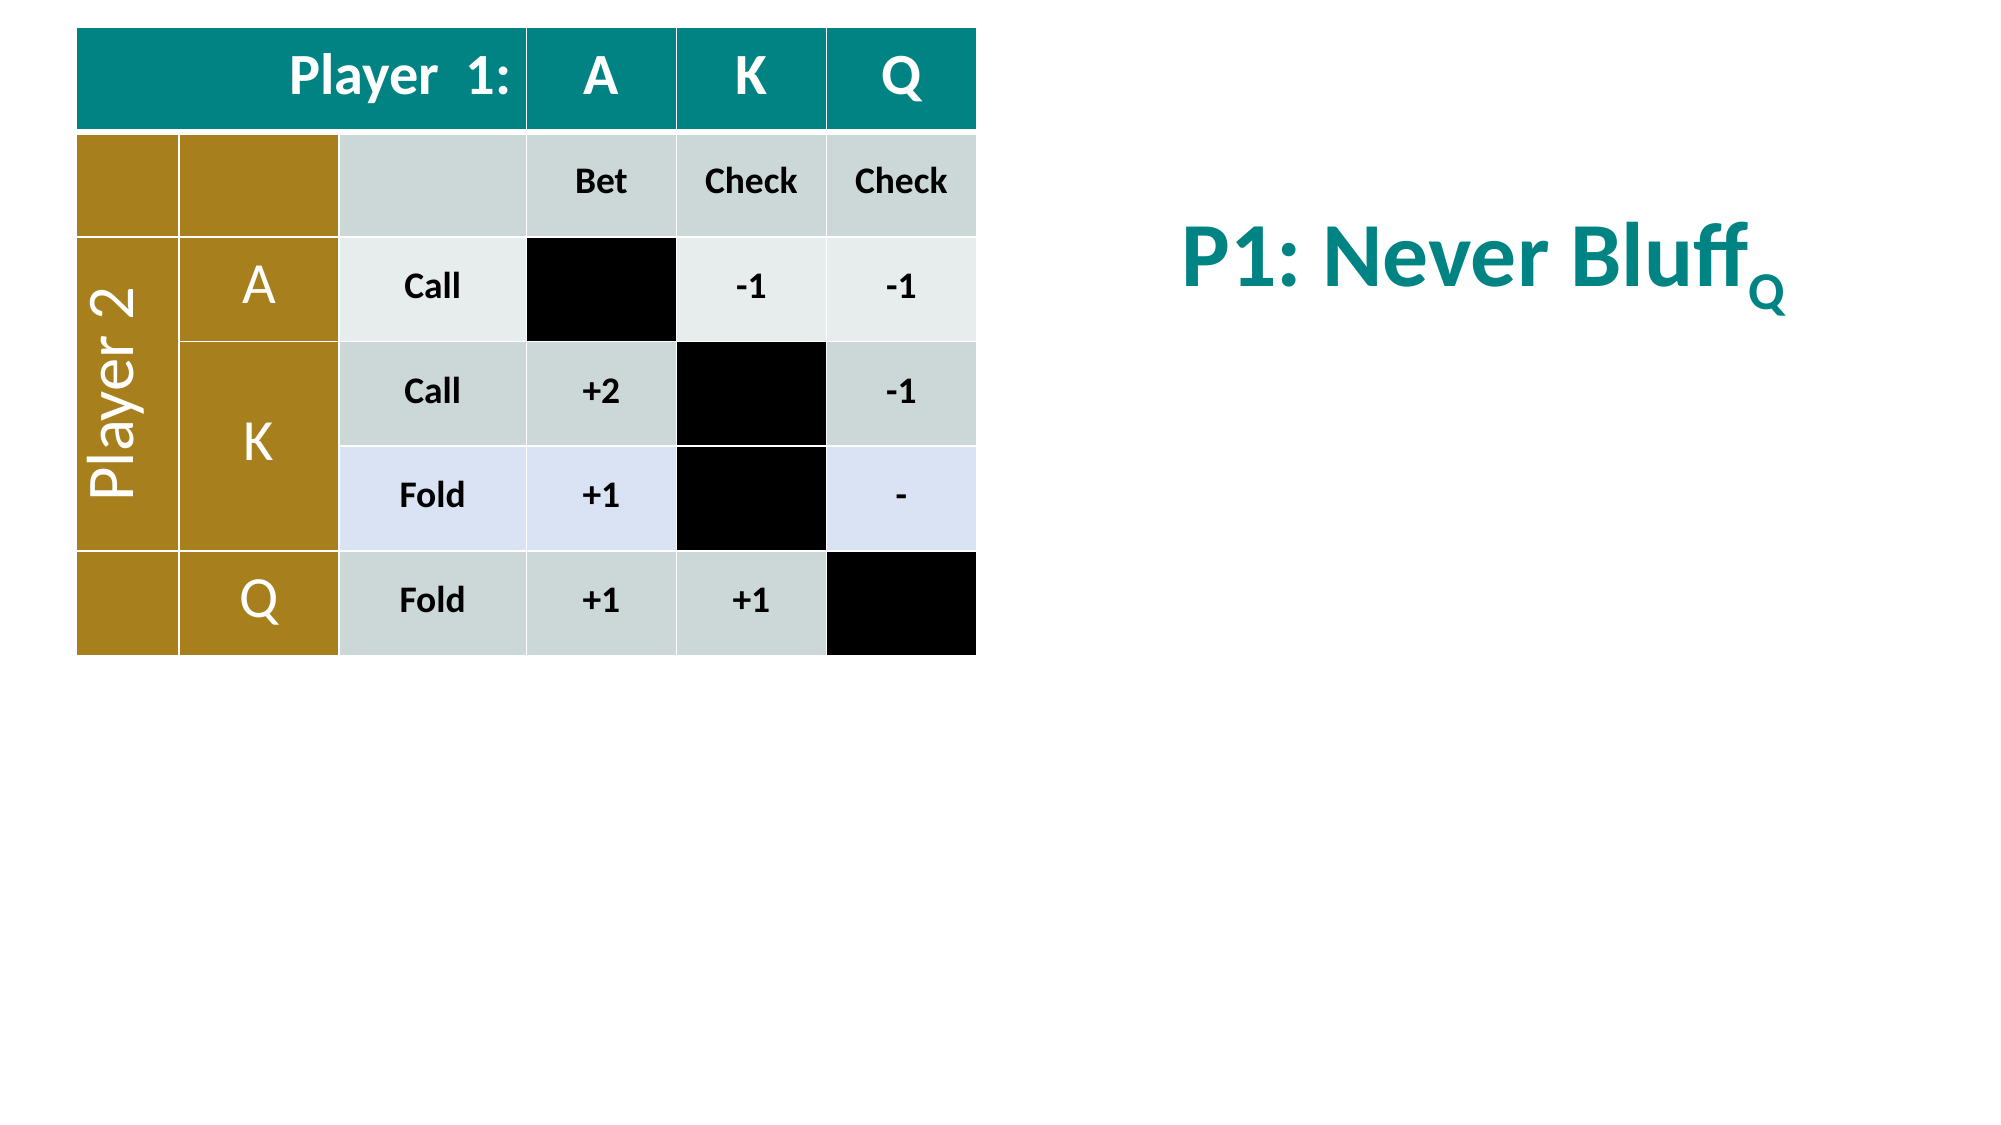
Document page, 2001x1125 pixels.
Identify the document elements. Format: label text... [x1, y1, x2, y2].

table_cell Check [677, 135, 826, 236]
table_header Player 1: [77, 28, 526, 129]
table_cell [180, 135, 338, 236]
table_cell +2 [527, 342, 676, 445]
table_cell Q [180, 552, 338, 655]
table_header K [677, 28, 826, 129]
table_header Q [827, 28, 976, 129]
table_cell A [180, 238, 338, 341]
table_cell +1 [527, 552, 676, 655]
title P1: Never BluffQ [1095, 143, 1872, 362]
table_cell [827, 552, 976, 655]
table_cell Call [340, 238, 526, 341]
table_cell [527, 238, 676, 341]
table_cell Fold [340, 447, 526, 550]
table_cell Fold [340, 552, 526, 655]
table_cell -1 [827, 342, 976, 445]
table_cell Bet [527, 135, 676, 236]
table_cell +1 [527, 447, 676, 550]
table_cell Player 2 [77, 238, 178, 550]
table_cell +1 [677, 552, 826, 655]
table_cell K [180, 342, 338, 550]
table_header A [527, 28, 676, 129]
table_cell Call [340, 342, 526, 445]
table_cell [340, 135, 526, 236]
table_cell [677, 342, 826, 445]
table_cell [77, 552, 178, 655]
table_cell -1 [677, 238, 826, 341]
table_cell Check [827, 135, 976, 236]
table_cell [77, 135, 178, 236]
table_cell -1 [827, 238, 976, 341]
table_cell +1 [677, 447, 826, 550]
table_cell - [827, 447, 976, 550]
